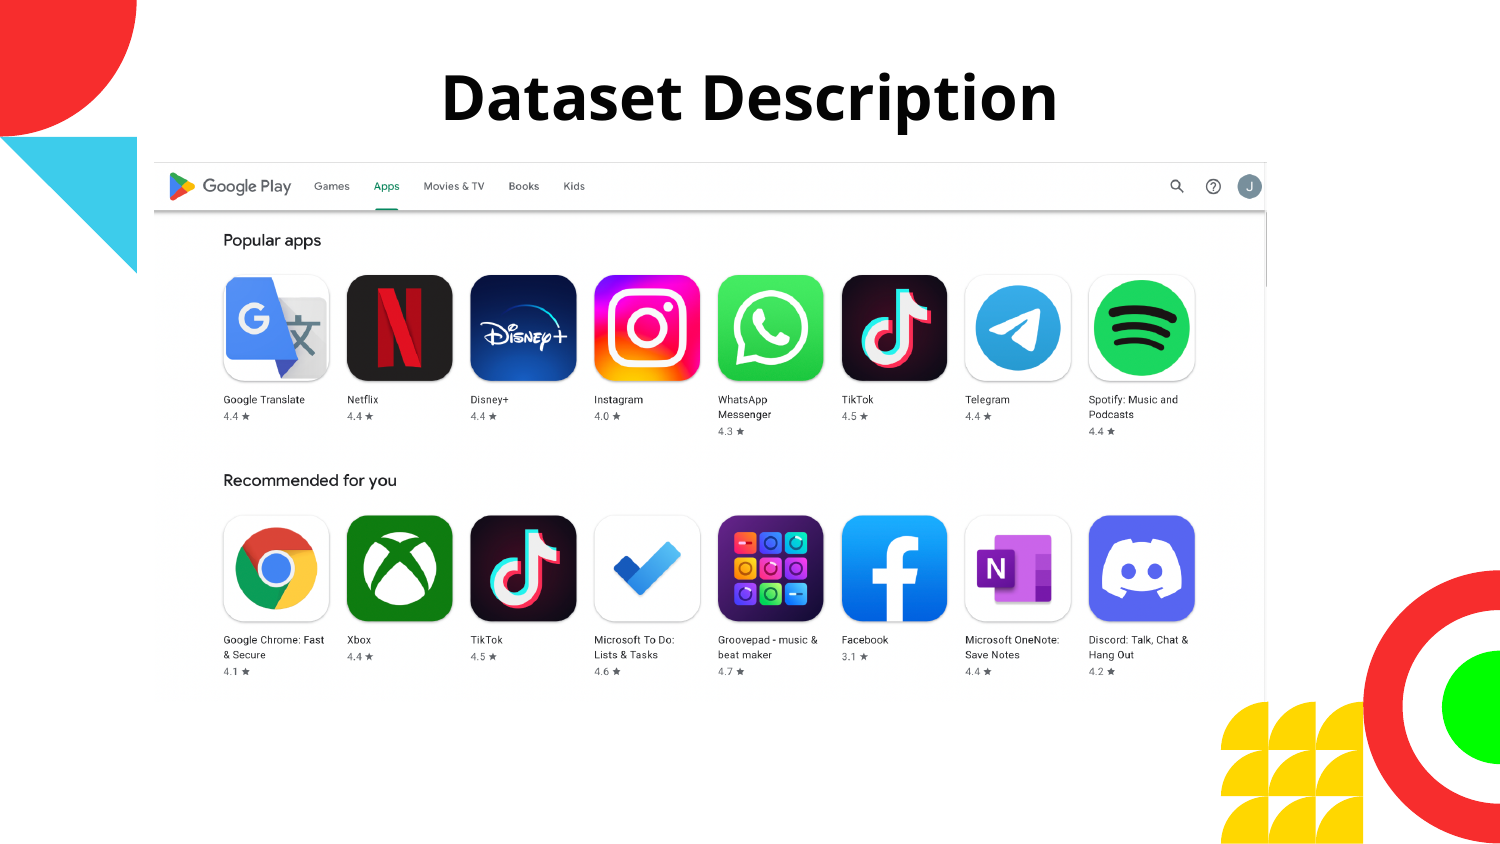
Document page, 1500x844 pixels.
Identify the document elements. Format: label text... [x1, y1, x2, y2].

picture [154, 162, 1268, 702]
title Dataset Description [222, 42, 1278, 149]
